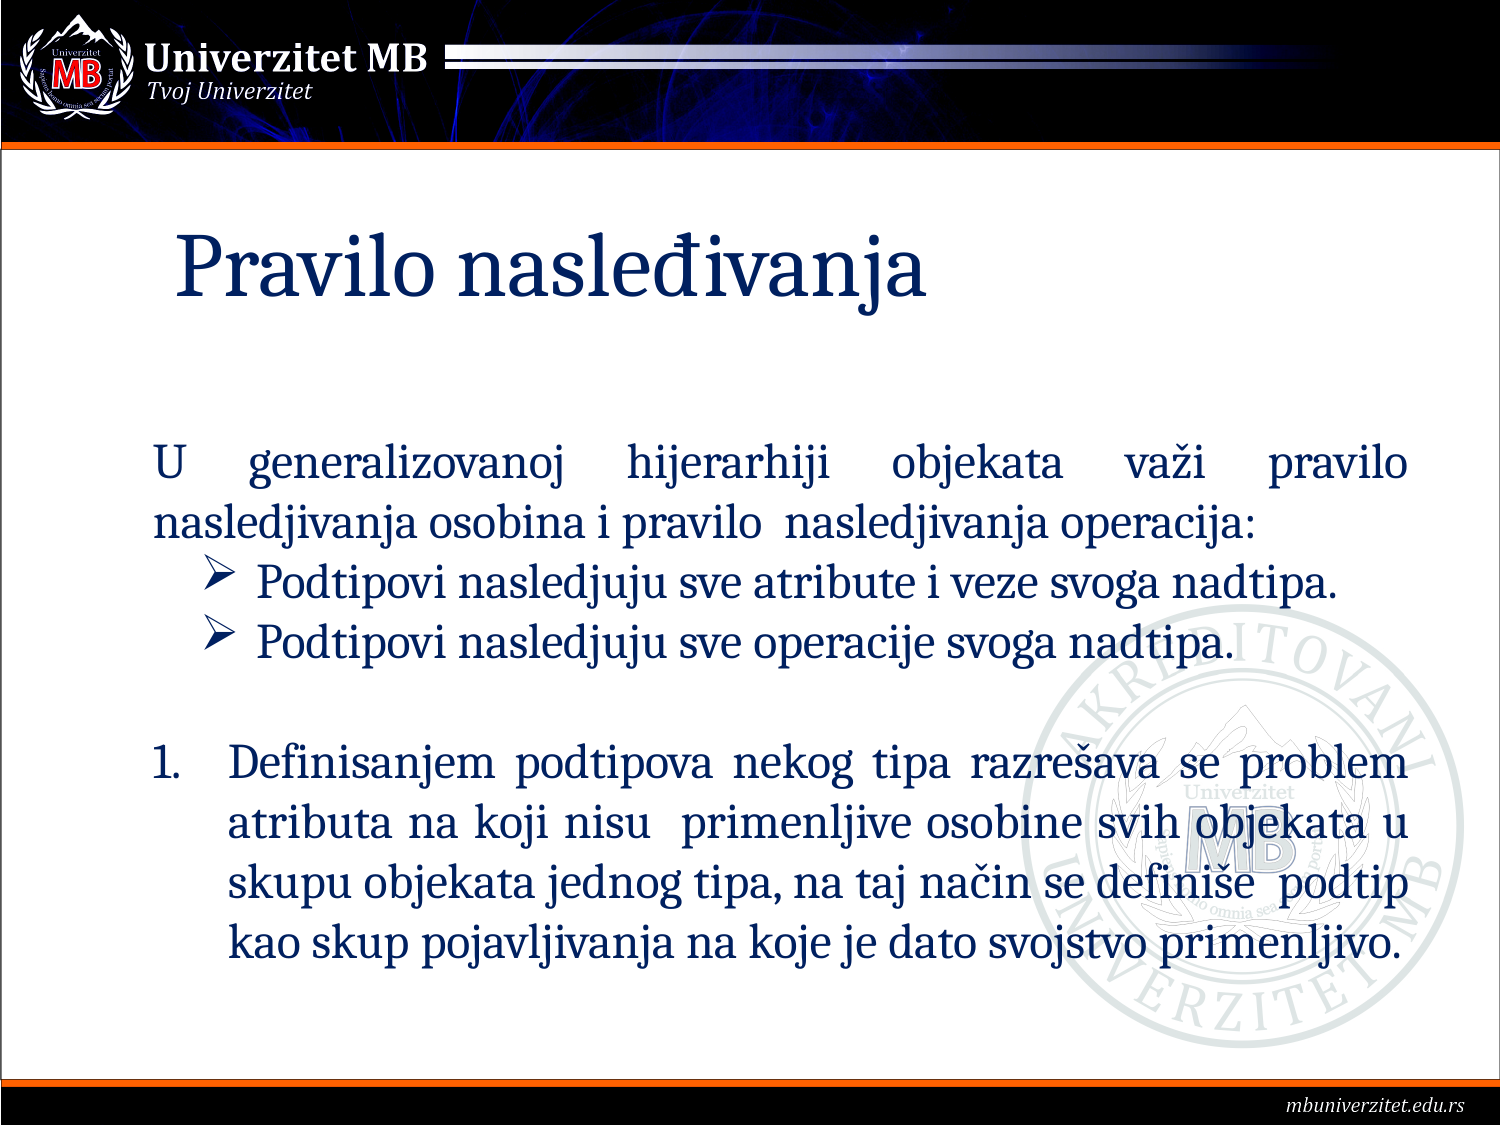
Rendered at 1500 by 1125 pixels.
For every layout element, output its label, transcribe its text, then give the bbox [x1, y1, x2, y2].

picture [0, 0, 1500, 1125]
text_box Pravilo nasleđivanja [159, 196, 1225, 324]
list U generalizovanoj hijerarhiji objekata važi pravilo nasledjivanja osobina i pravilo nasledjivanja operacija: Podtipovi nasledjuju sve atribute i veze svoga nadtipa. Podtipovi nasledjuju sve operacije svoga nadtipa. Definisanjem podtipova nekog tipa razrešava se problem atributa na koji nisu primenljive osobine svih objekata u skupu objekata jednog tipa, na taj način se definiše podtip kao skup pojavljivanja na koje je dato svojstvo primenljivo. [135, 420, 1425, 1047]
